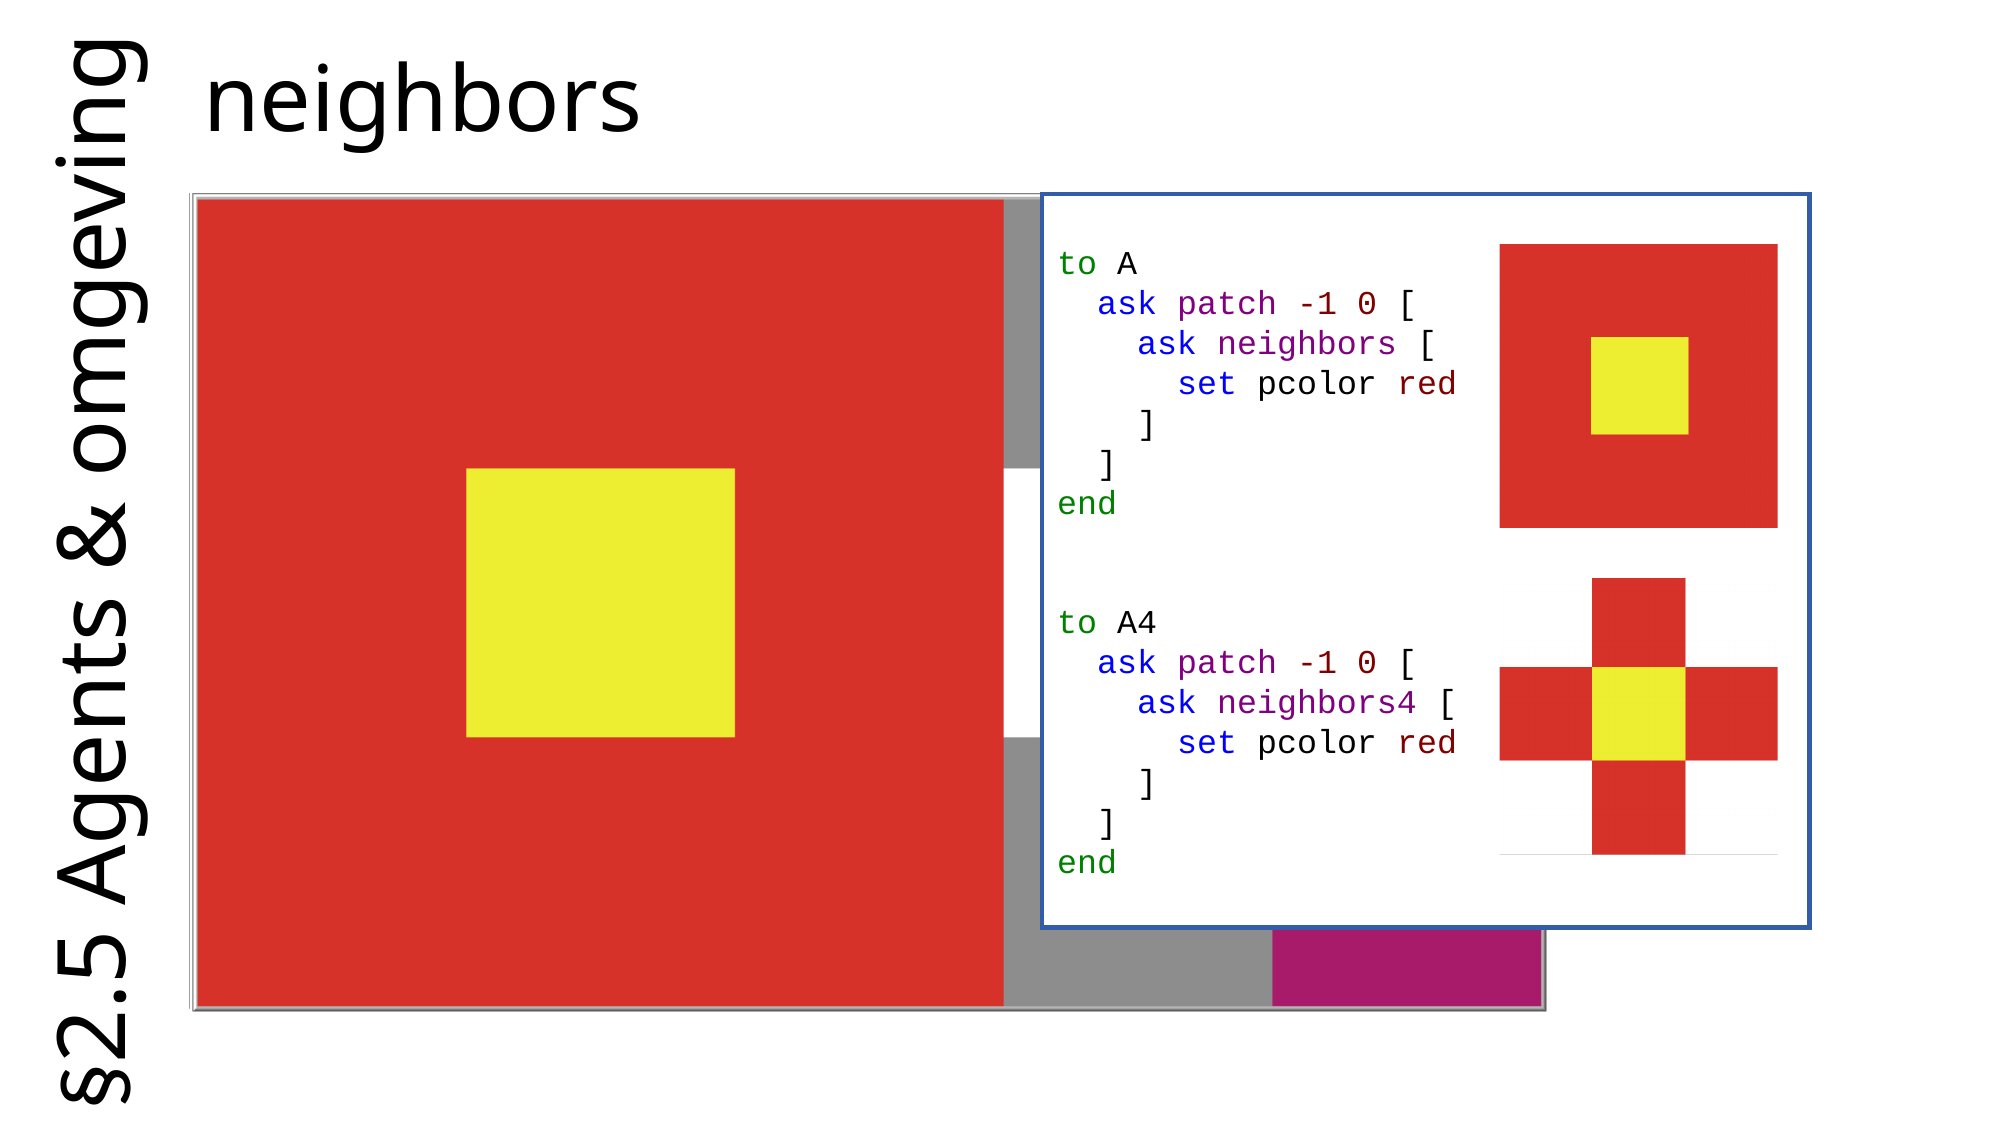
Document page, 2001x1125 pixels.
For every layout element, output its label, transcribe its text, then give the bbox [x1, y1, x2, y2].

text_box neighbors [189, 32, 2000, 158]
text_box to A ask patch -1 0 [ ask neighbors [ set pcolor red ] ] end to A4 ask patch -1 0 [ ask neighbors4 [ set pcolor red ] ] end [1548, 193, 1810, 928]
picture [188, 193, 1778, 1013]
text_box §2.5 Agents & omgeving [0, 0, 189, 1125]
